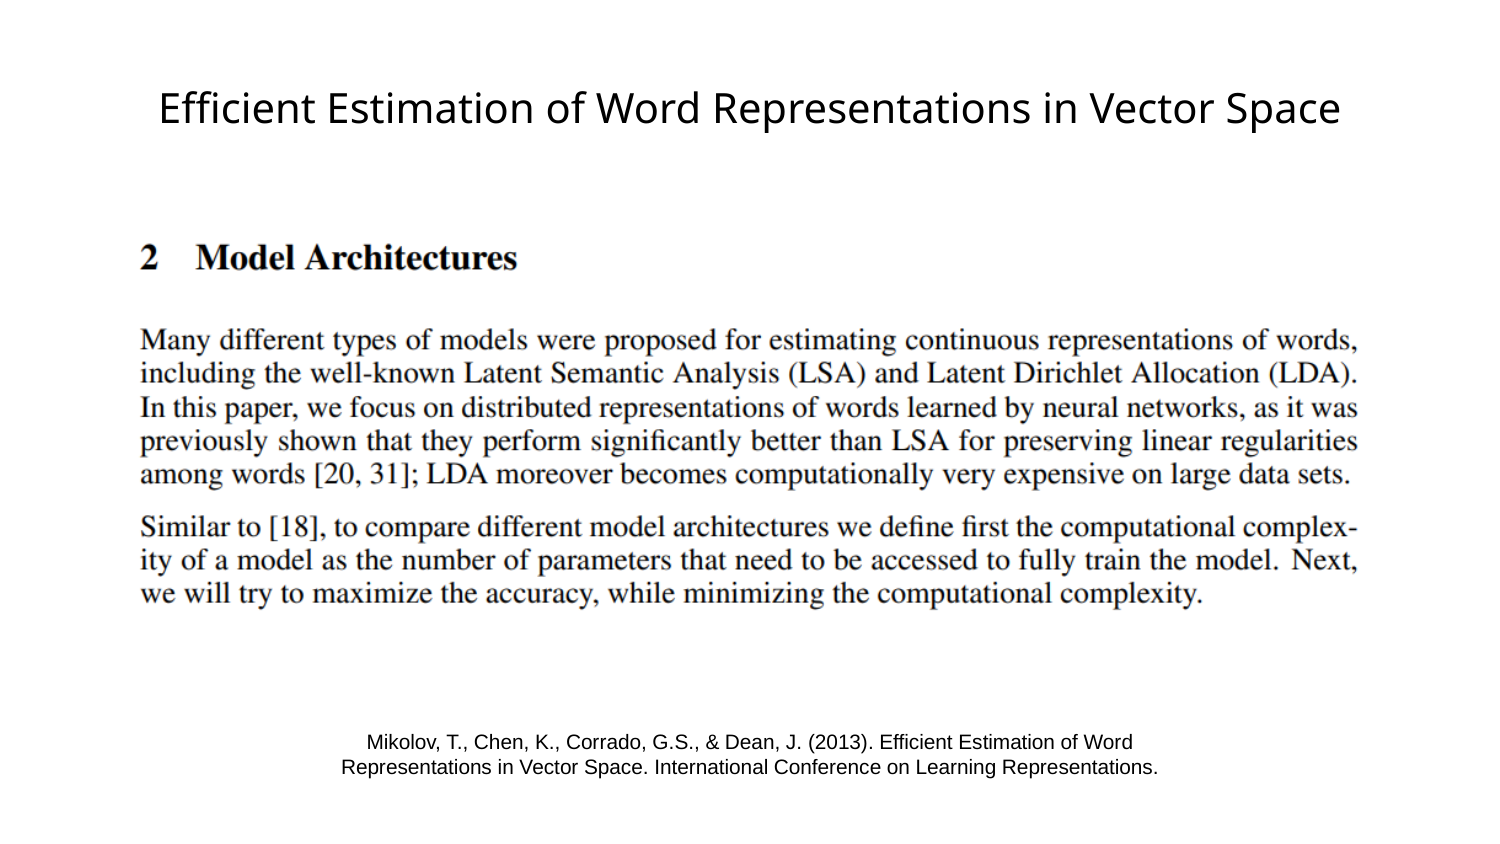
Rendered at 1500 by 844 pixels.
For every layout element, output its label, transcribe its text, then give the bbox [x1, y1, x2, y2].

picture [118, 223, 1382, 620]
text_box Mikolov, T., Chen, K., Corrado, G.S., & Dean, J. (2013). Efficient Estimation of Word Representations in Vector Space. International Conference on Learning Representations. [288, 721, 1211, 786]
title Efficient Estimation of Word Representations in Vector Space [75, 67, 1425, 147]
